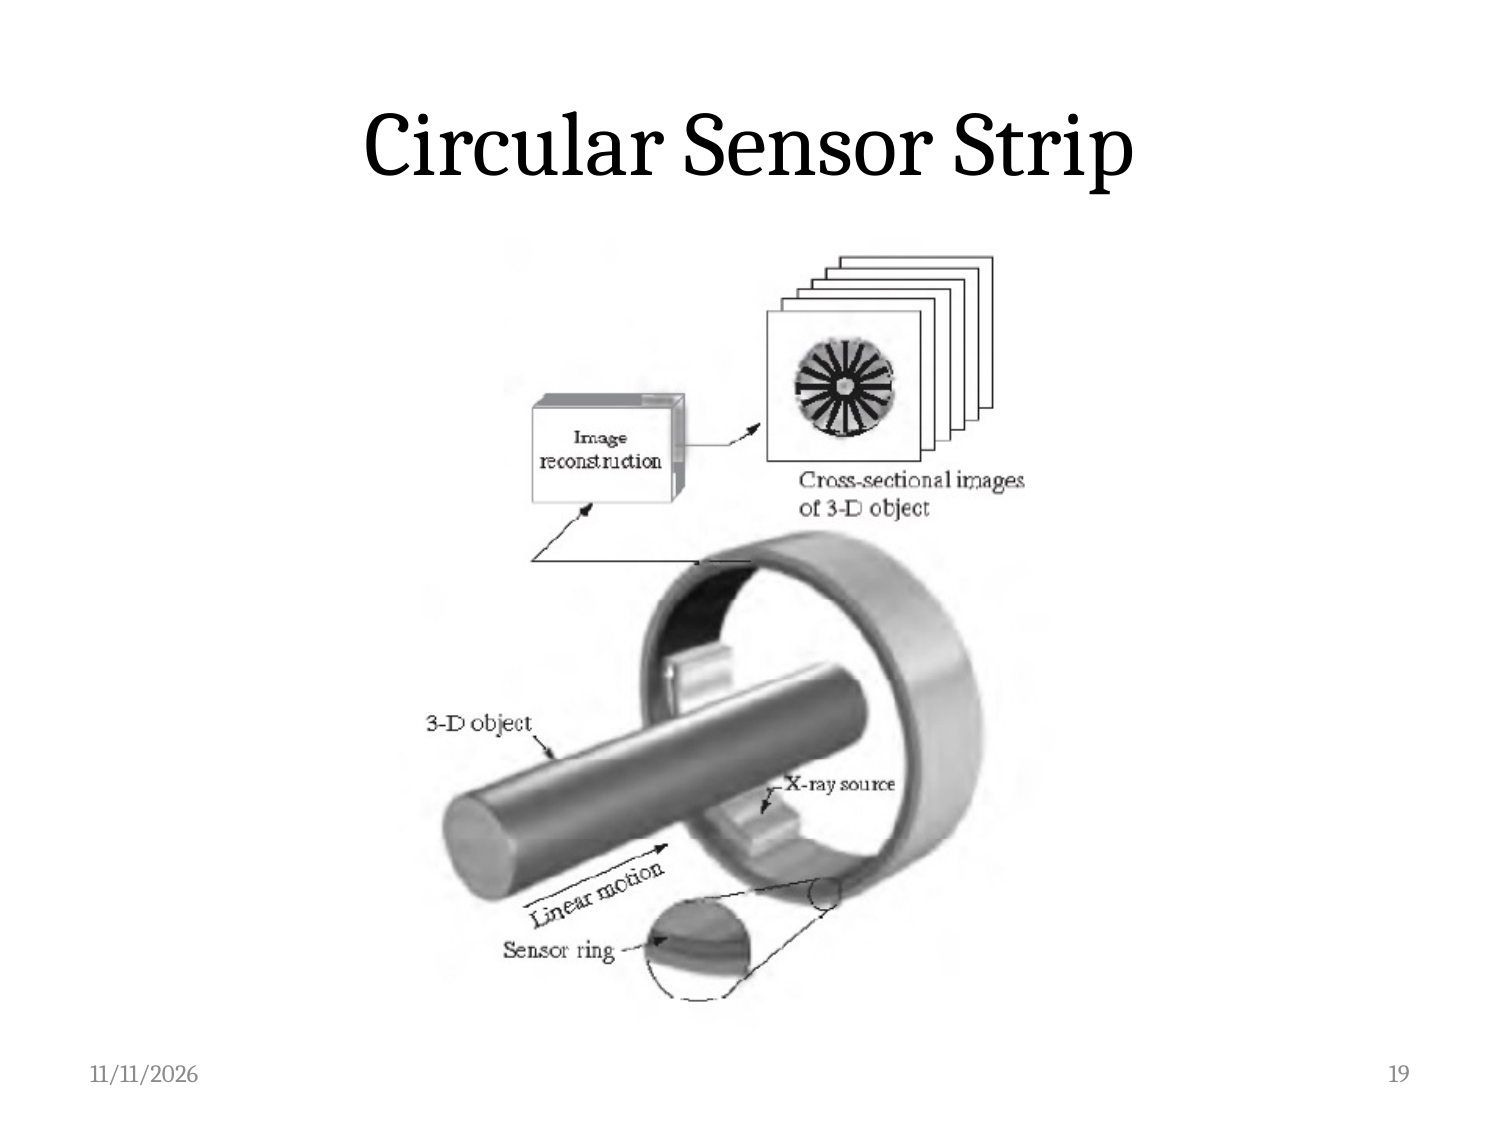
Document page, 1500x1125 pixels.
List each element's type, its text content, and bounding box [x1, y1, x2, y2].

title Circular Sensor Strip [75, 45, 1425, 233]
slide_number 19 [1074, 1042, 1425, 1103]
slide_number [75, 1042, 425, 1103]
picture [399, 237, 1112, 1030]
